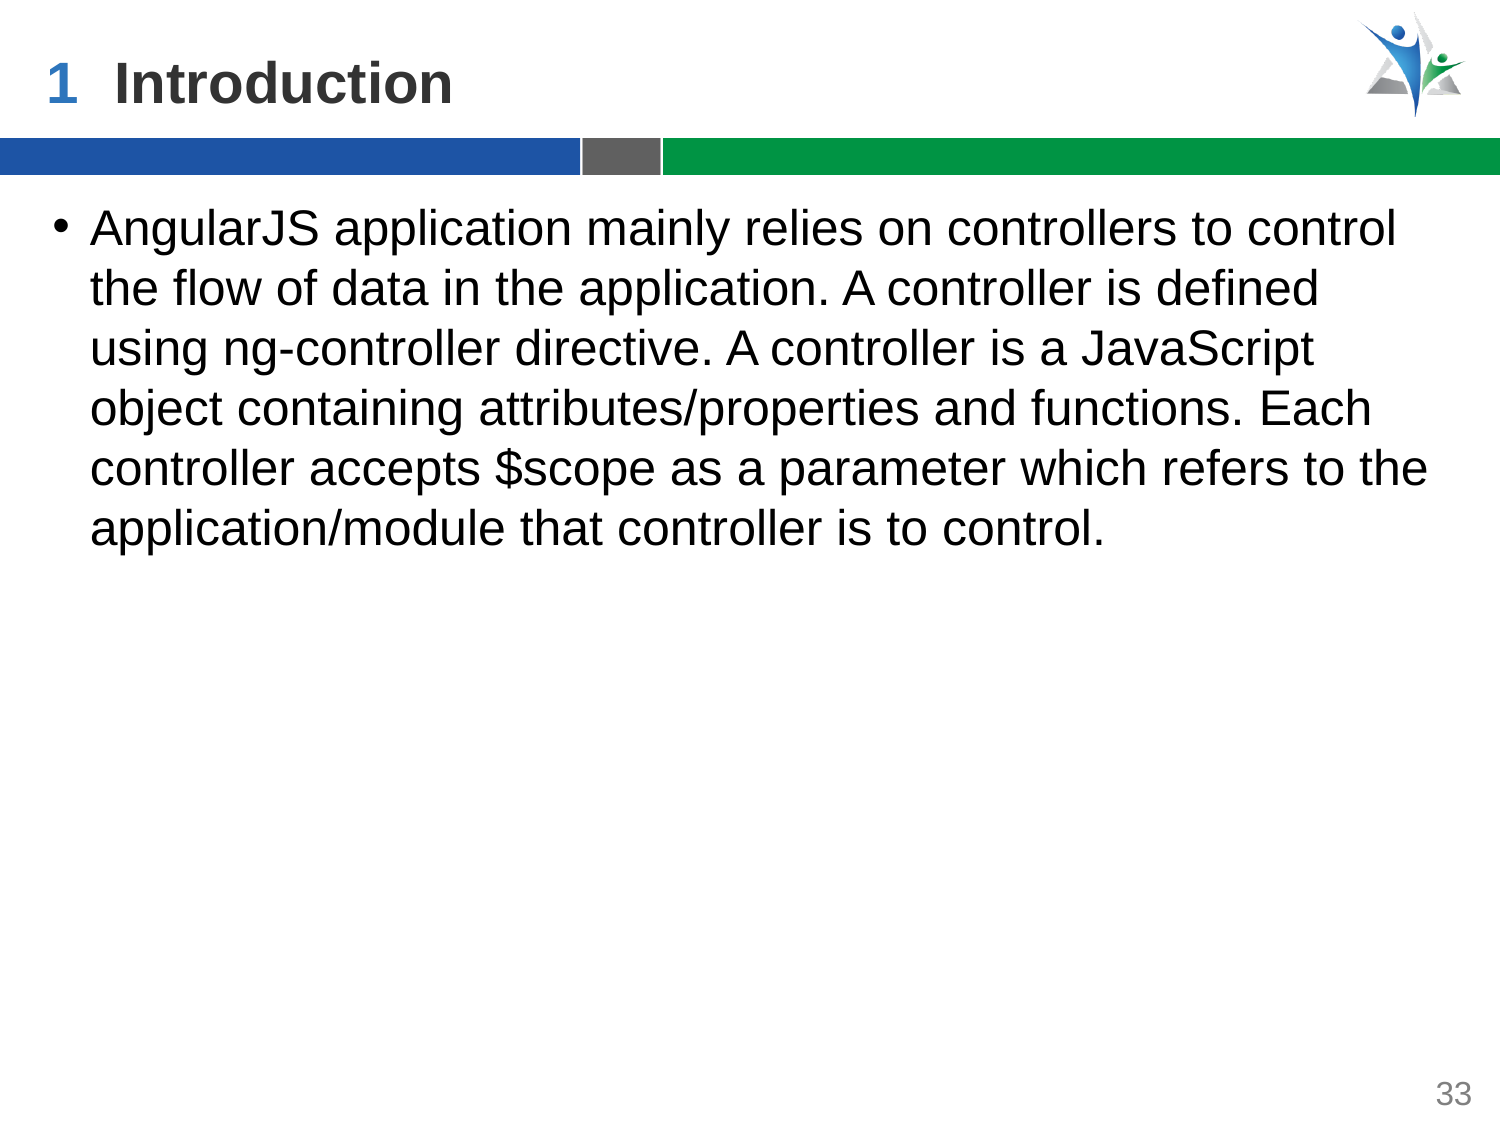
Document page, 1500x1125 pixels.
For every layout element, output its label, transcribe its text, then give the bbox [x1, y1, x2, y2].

picture [1350, 12, 1476, 117]
list Introduction [99, 37, 1413, 124]
list AngularJS application mainly relies on controllers to control the flow of data in the application. A controller is defined using ng-controller directive. A controller is a JavaScript object containing attributes/properties and functions. Each controller accepts $scope as a parameter which refers to the application/module that controller is to control. [37, 187, 1463, 1072]
list 1 [24, 37, 99, 124]
picture [0, 138, 1500, 175]
